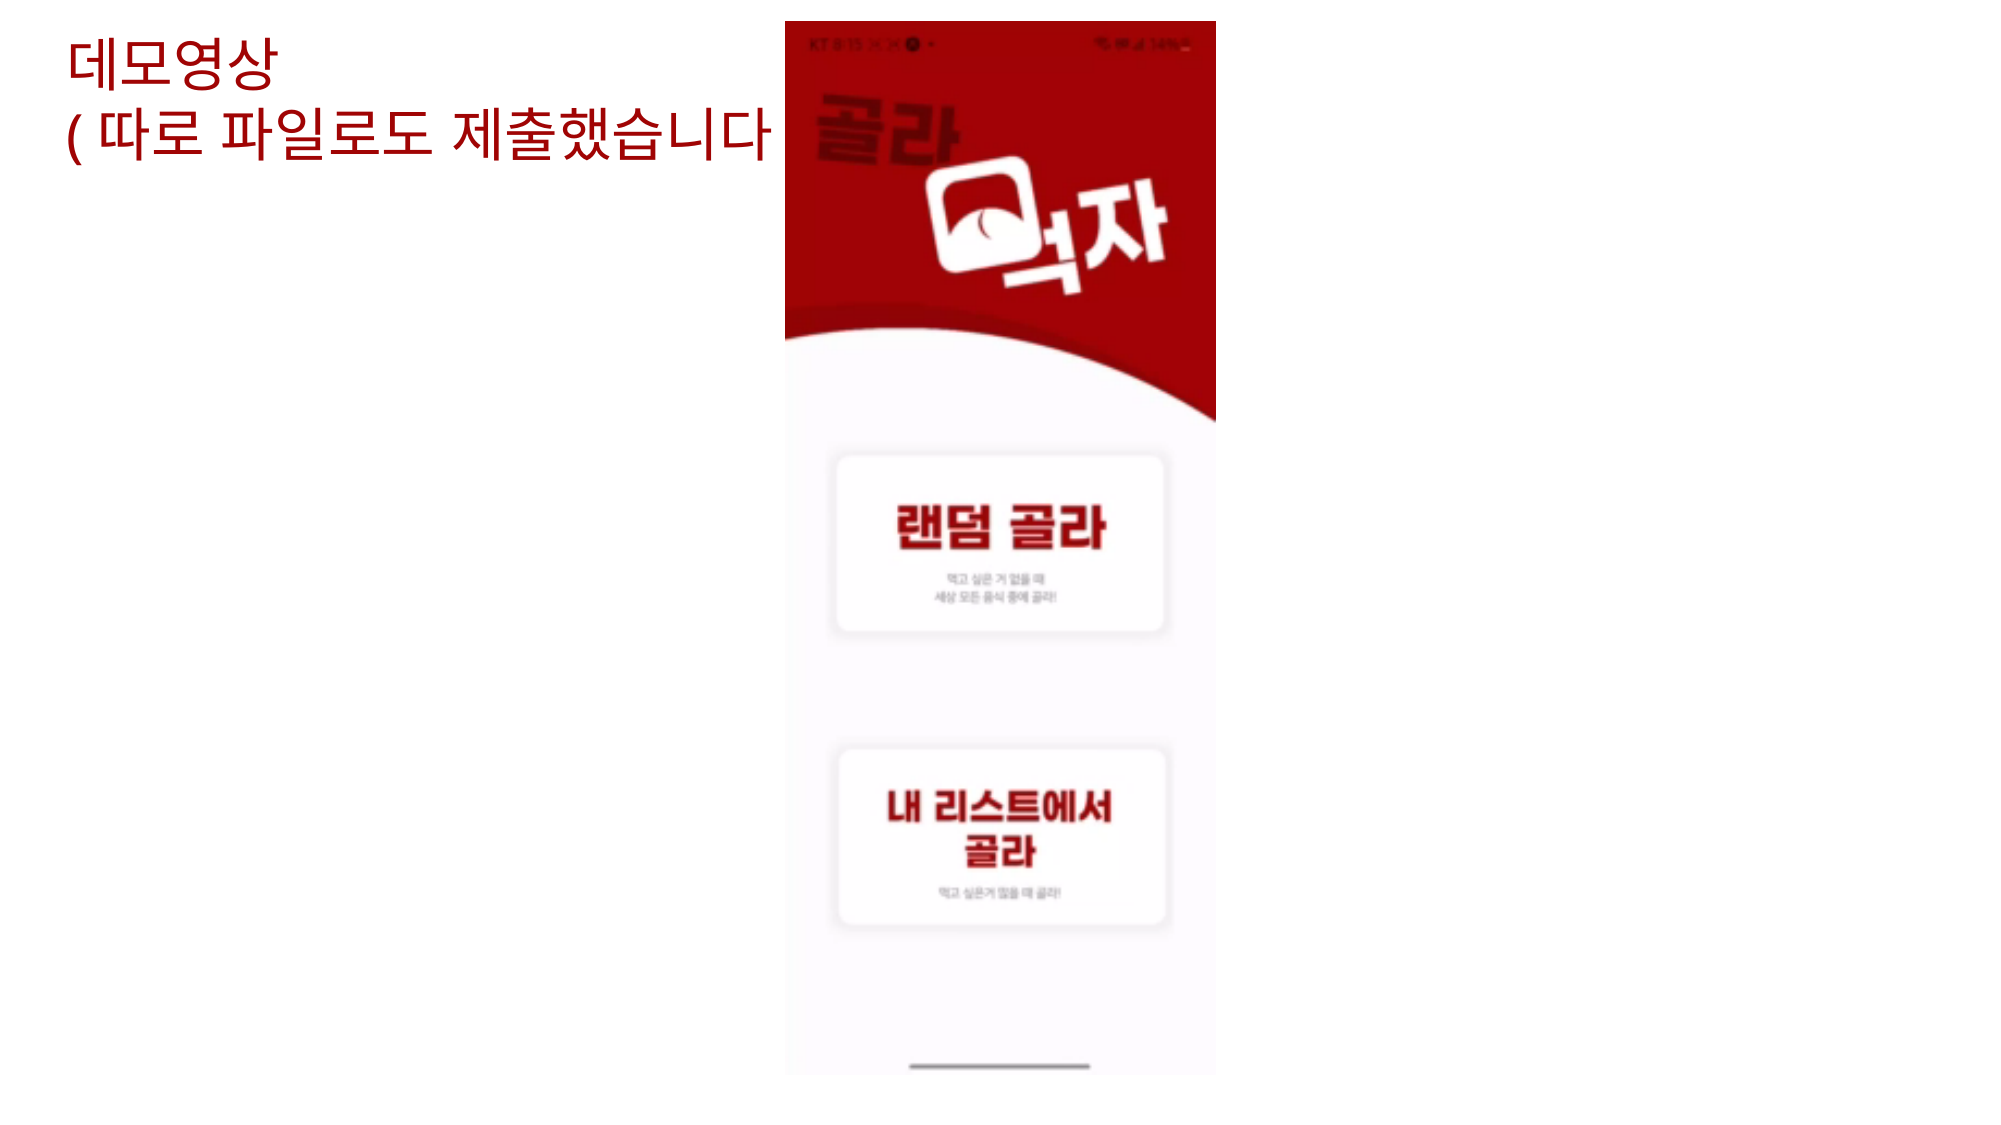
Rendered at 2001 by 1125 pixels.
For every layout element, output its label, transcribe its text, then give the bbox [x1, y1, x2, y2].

text_box 데모영상 (따로 파일로도 제출했습니다) [51, 20, 784, 175]
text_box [784, 20, 1216, 1076]
